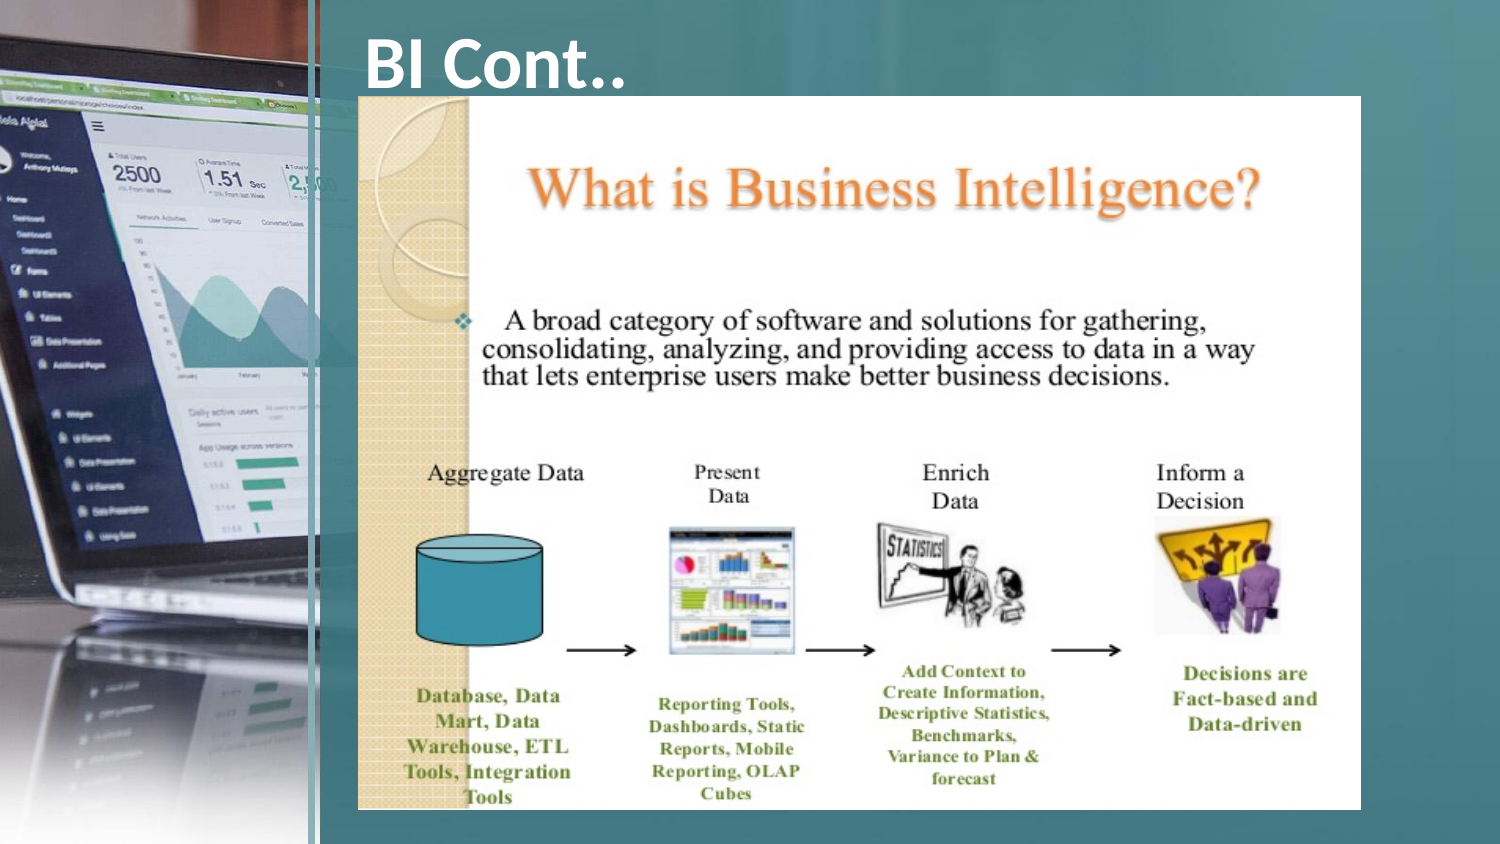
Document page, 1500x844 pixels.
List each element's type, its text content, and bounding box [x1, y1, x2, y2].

picture [0, 0, 1500, 844]
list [358, 95, 1361, 810]
title BI Cont.. [349, 0, 1352, 122]
